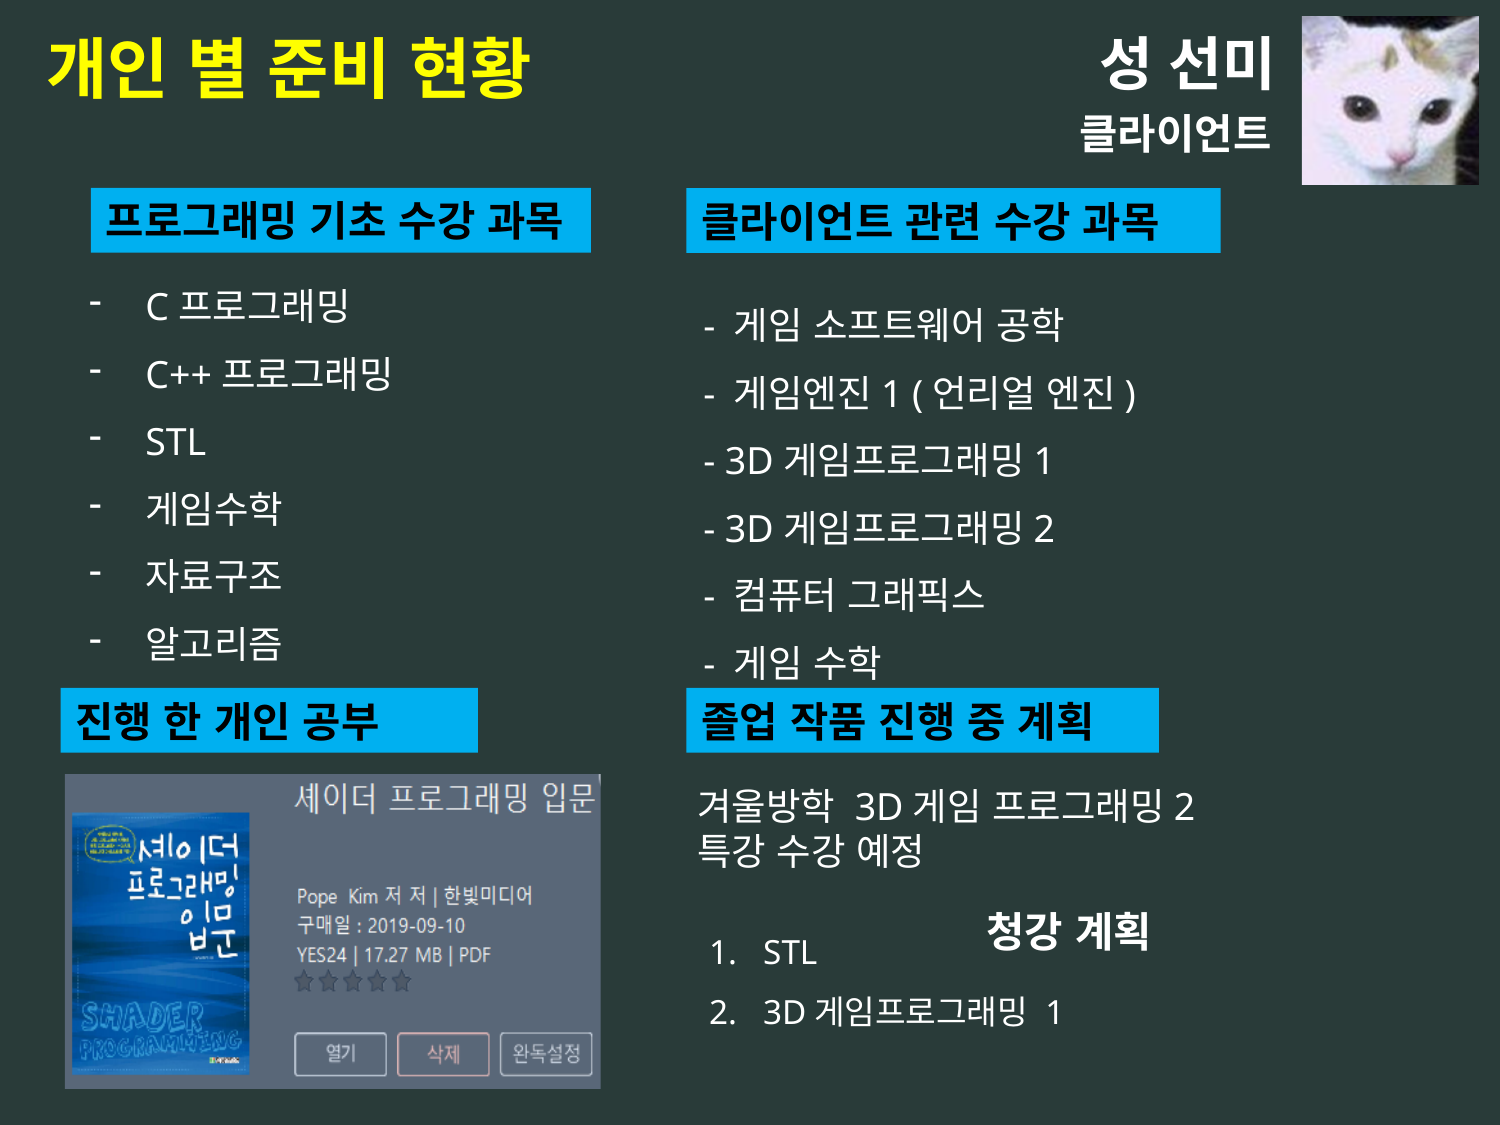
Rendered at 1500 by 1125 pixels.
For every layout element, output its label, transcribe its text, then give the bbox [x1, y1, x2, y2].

text_box 클라이언트 [1064, 100, 1288, 165]
text_box 진행 한 개인 공부 [60, 687, 478, 753]
text_box 프로그래밍 기초 수강 과목 [90, 187, 591, 253]
text_box 겨울방학 3D게임 프로그래밍2 특강 수강 예정 [682, 775, 1433, 881]
text_box C프로그래밍 C++프로그래밍 STL 게임수학 자료구조 알고리즘 [74, 253, 409, 674]
text_box - 게임 소프트웨어 공학 - 게임엔진1 (언리얼 엔진) - 3D게임프로그래밍1 - 3D게임프로그래밍2 - 컴퓨터 그래픽스 - 게임 수학 [688, 272, 1161, 693]
text_box 졸업 작품 진행 중 계획 [686, 687, 1159, 753]
text_box 청강 계획 [971, 898, 1168, 964]
text_box 개인 별 준비 현황 [31, 19, 823, 115]
text_box 1. STL 2. 3D게임프로그래밍 1 [694, 904, 1080, 1039]
text_box 클라이언트 관련 수강 과목 [686, 188, 1221, 253]
picture [64, 774, 601, 1089]
text_box 성 선미 [1084, 19, 1292, 105]
picture [1301, 15, 1480, 185]
